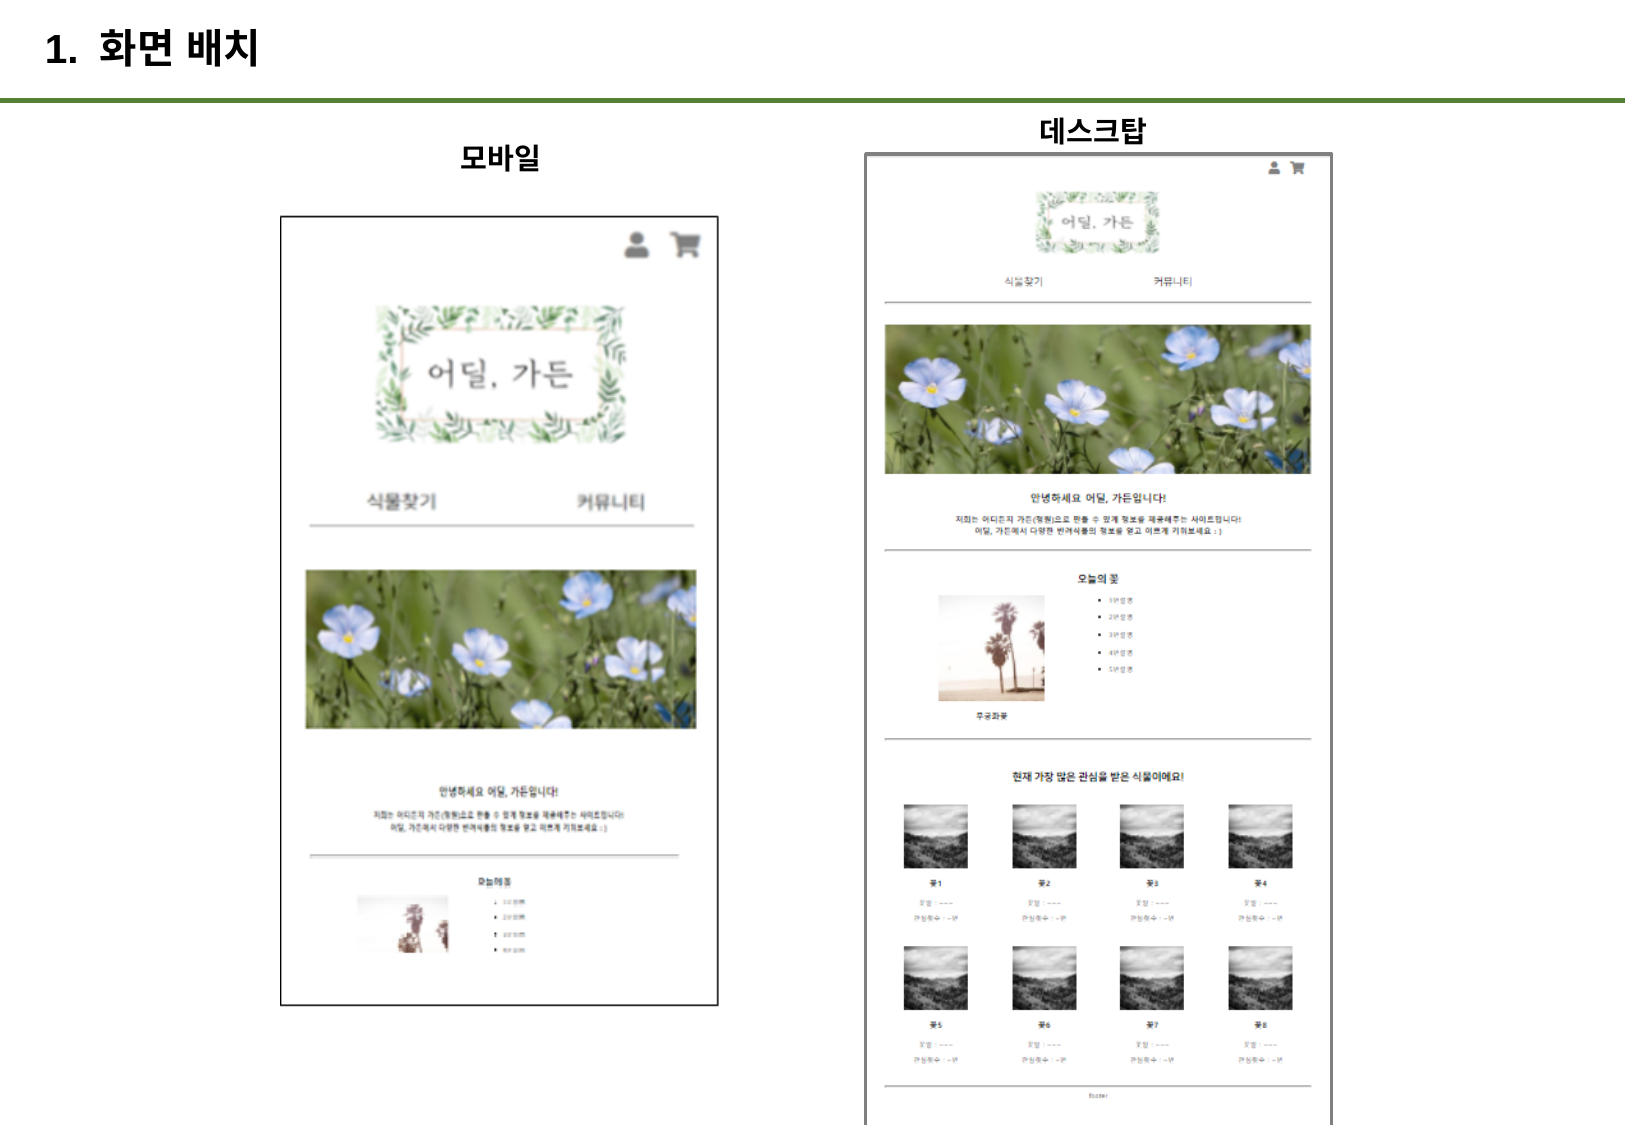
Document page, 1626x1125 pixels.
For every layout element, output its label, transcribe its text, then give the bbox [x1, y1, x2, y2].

text_box 모바일 [425, 127, 577, 189]
text_box 데스크탑 [1017, 100, 1169, 152]
picture [867, 155, 1331, 1125]
title 1. 화면 배치 [44, 0, 1108, 102]
picture [280, 213, 722, 1011]
